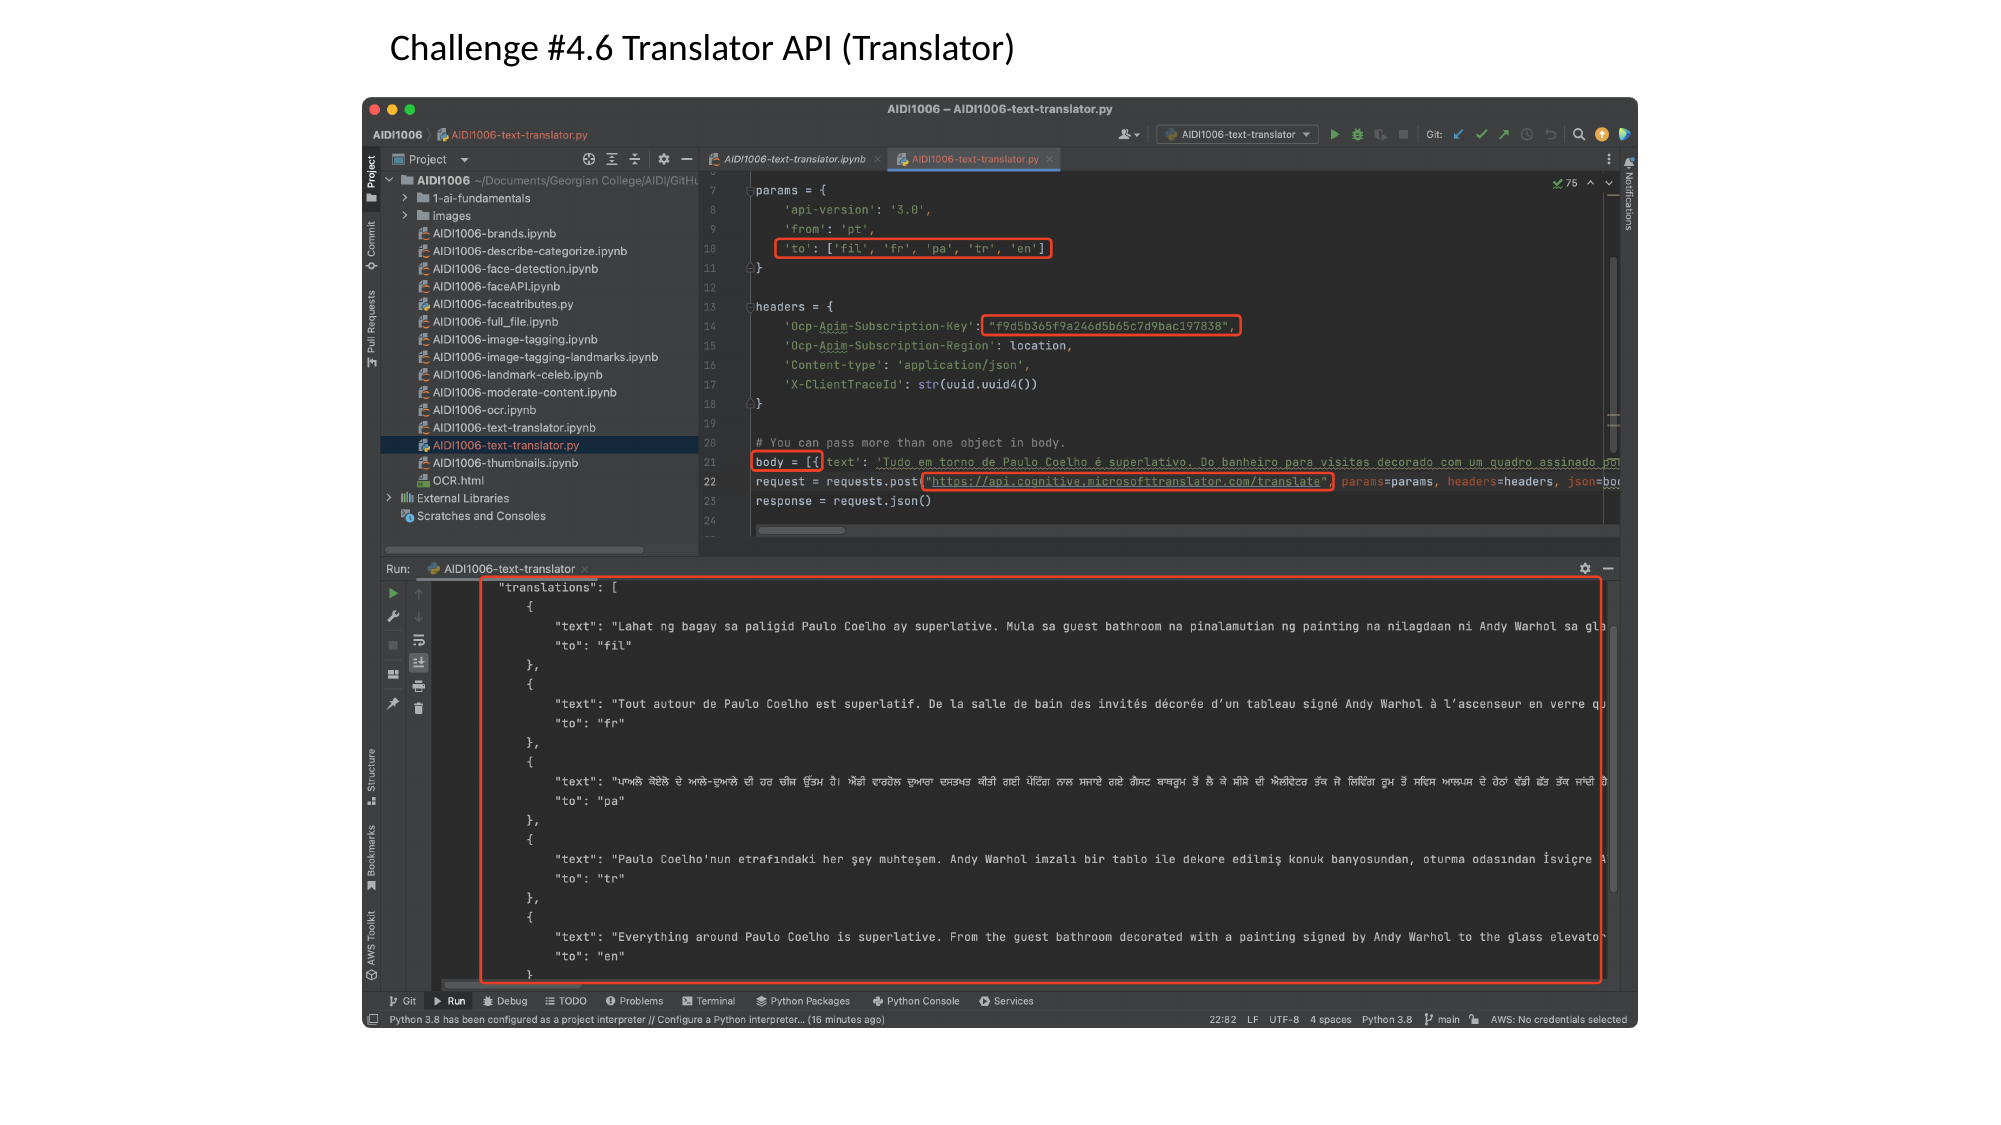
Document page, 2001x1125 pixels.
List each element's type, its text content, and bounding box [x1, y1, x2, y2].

text_box Challenge #4.6 Translator API (Translator) [375, 15, 1031, 76]
picture [362, 97, 1638, 1028]
